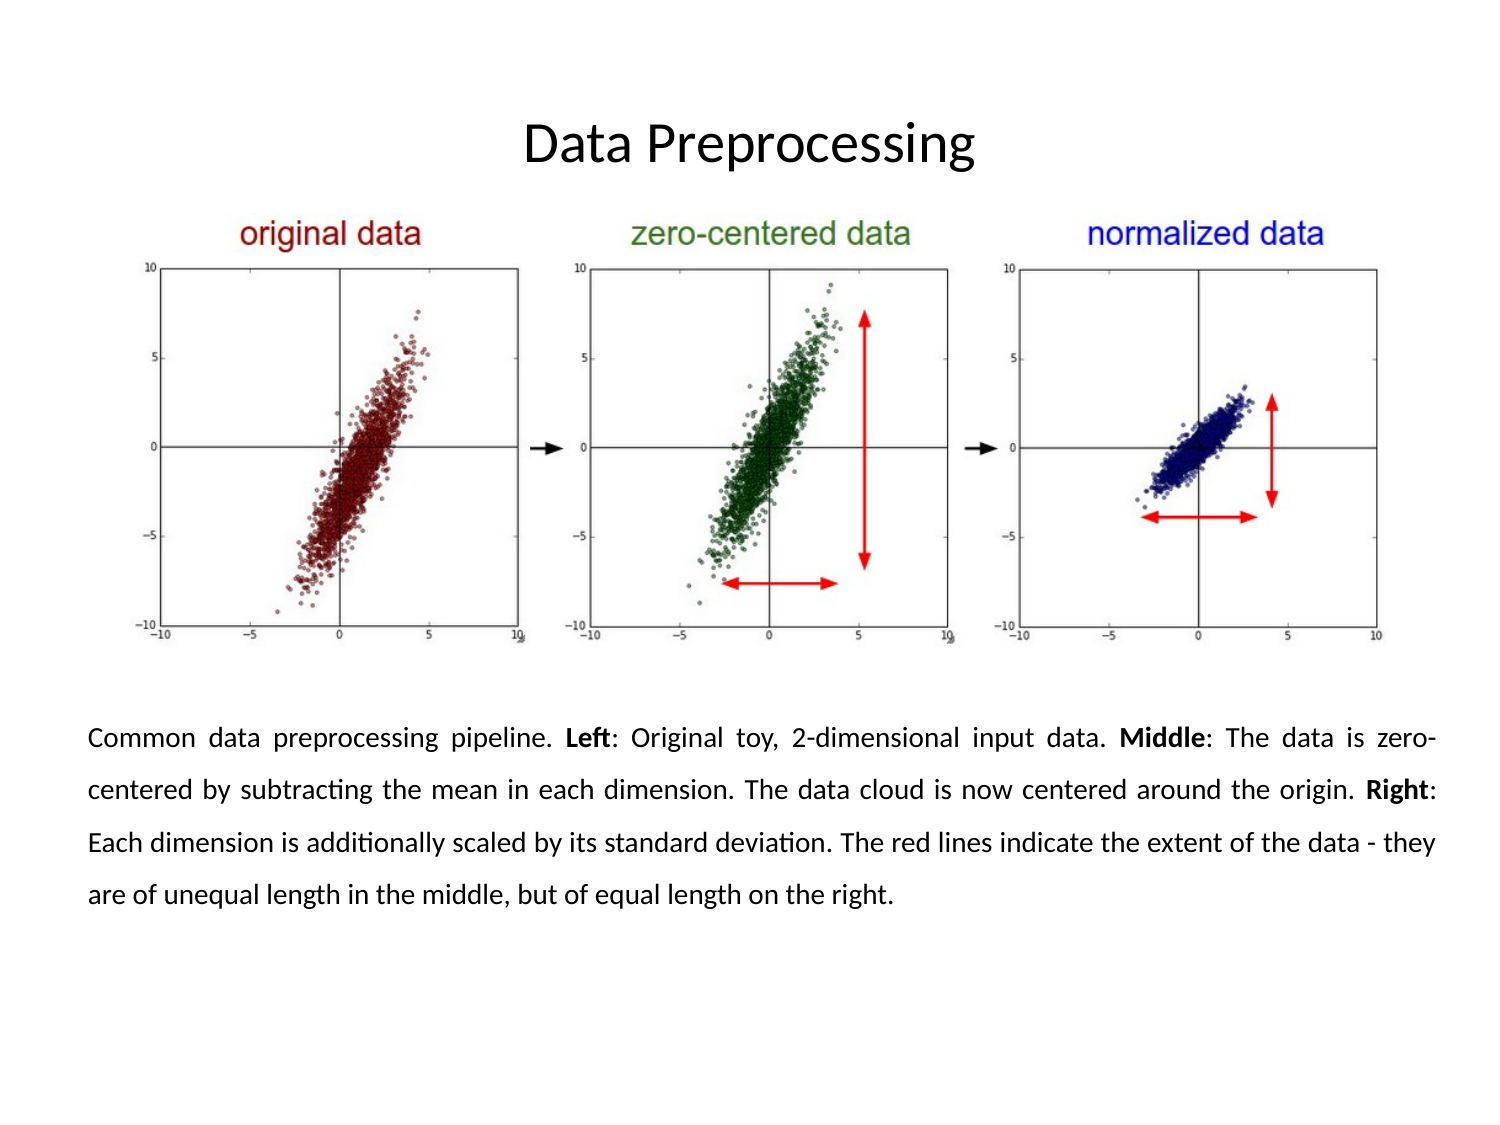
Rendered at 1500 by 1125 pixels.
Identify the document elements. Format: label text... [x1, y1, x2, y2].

picture [128, 213, 1397, 651]
text_box Common data preprocessing pipeline. Left: Original toy, 2-dimensional input data. Middle: The data is zero-centered by subtracting the mean in each dimension. The data cloud is now centered around the origin. Right: Each dimension is additionally scaled by its standard deviation. The red lines indicate the extent of the data - they are of unequal length in the middle, but of equal length on the right. [73, 693, 1452, 918]
title Data Preprocessing [75, 45, 1425, 233]
